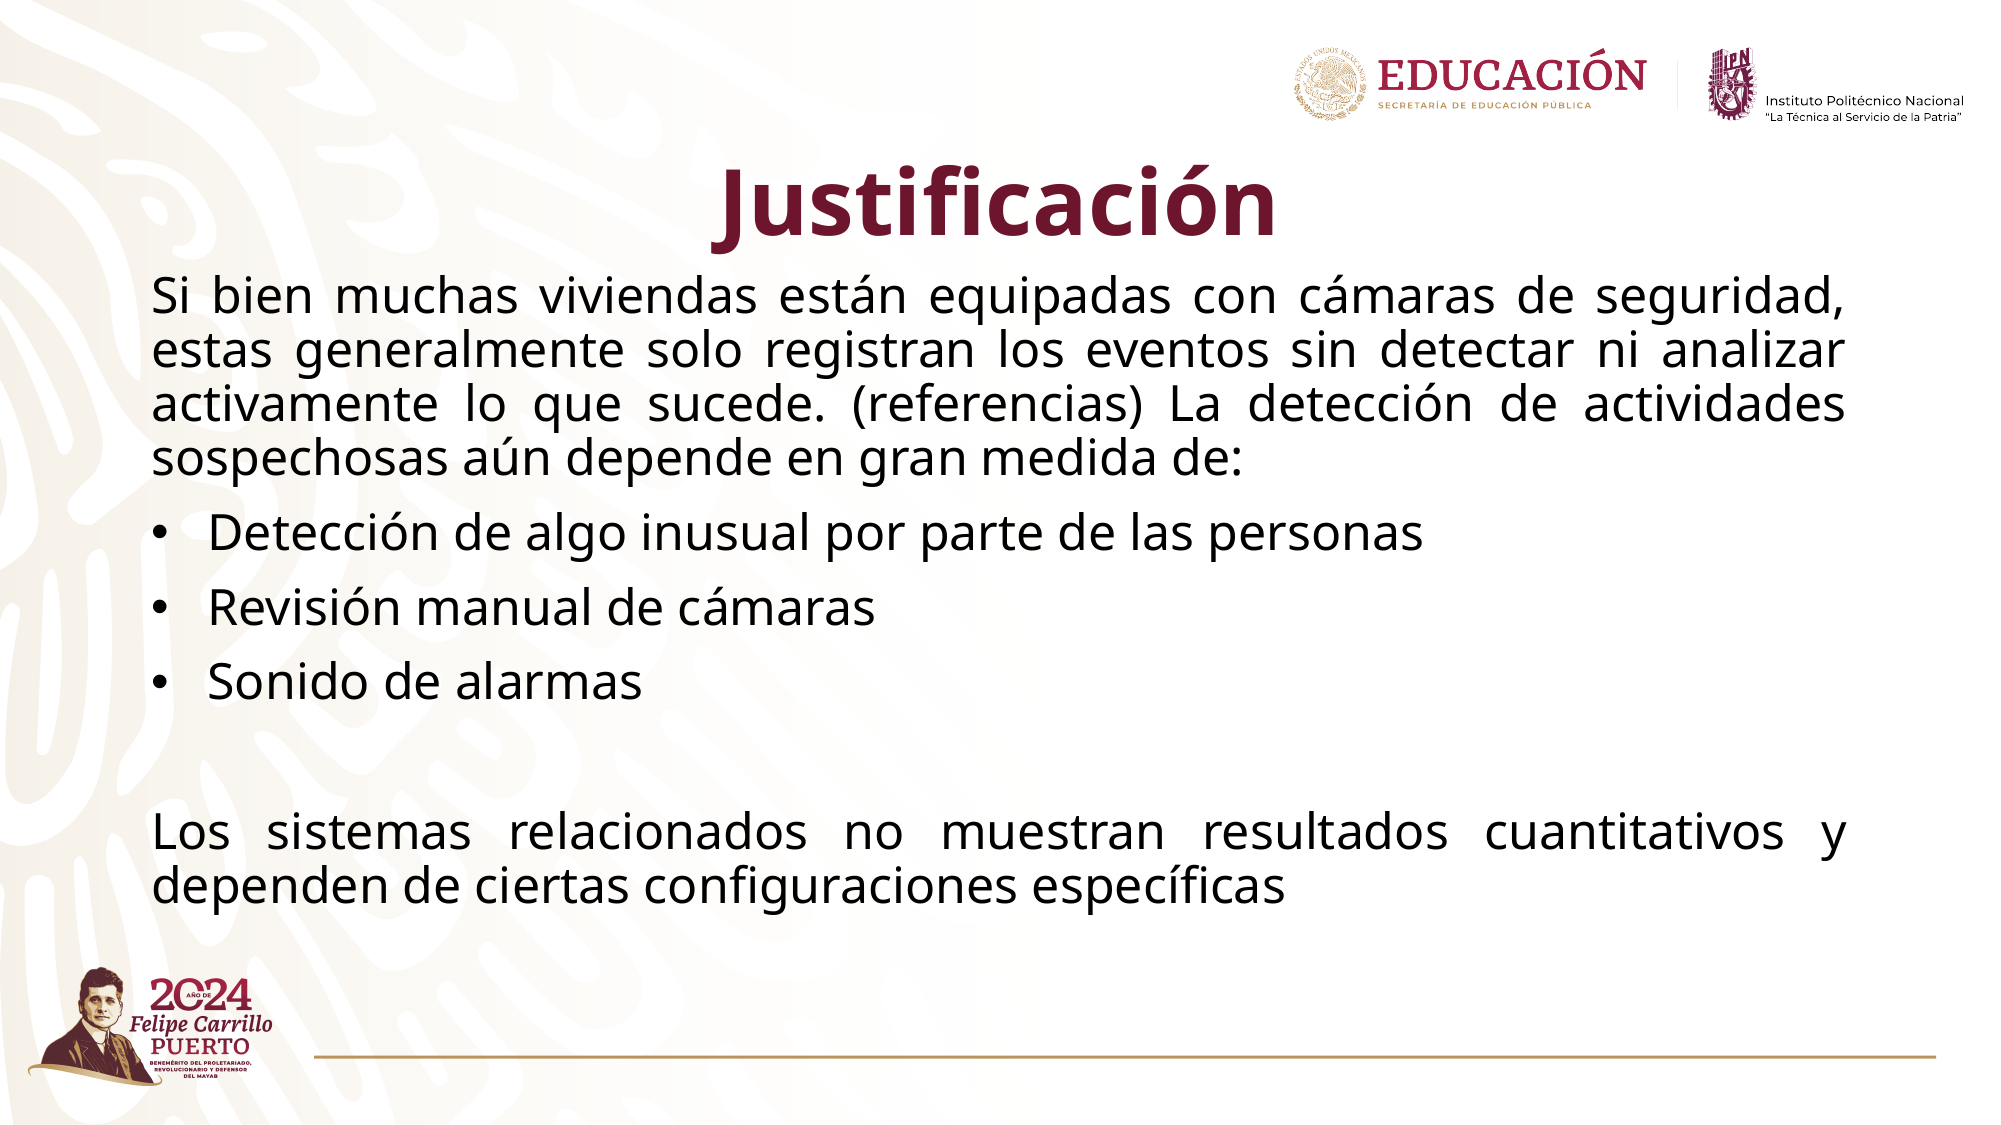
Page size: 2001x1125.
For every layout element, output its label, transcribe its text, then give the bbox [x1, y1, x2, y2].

title Justificación [136, 128, 1863, 263]
picture [0, 0, 2001, 1125]
list Si bien muchas viviendas están equipadas con cámaras de seguridad, estas generalmente solo registran los eventos sin detectar ni analizar activamente lo que sucede. (referencias) La detección de actividades sospechosas aún depende en gran medida de: Detección de algo inusual por parte de las personas Revisión manual de cámaras Sonido de alarmas Los sistemas relacionados no muestran resultados cuantitativos y dependen de ciertas configuraciones específicas [136, 263, 1863, 920]
